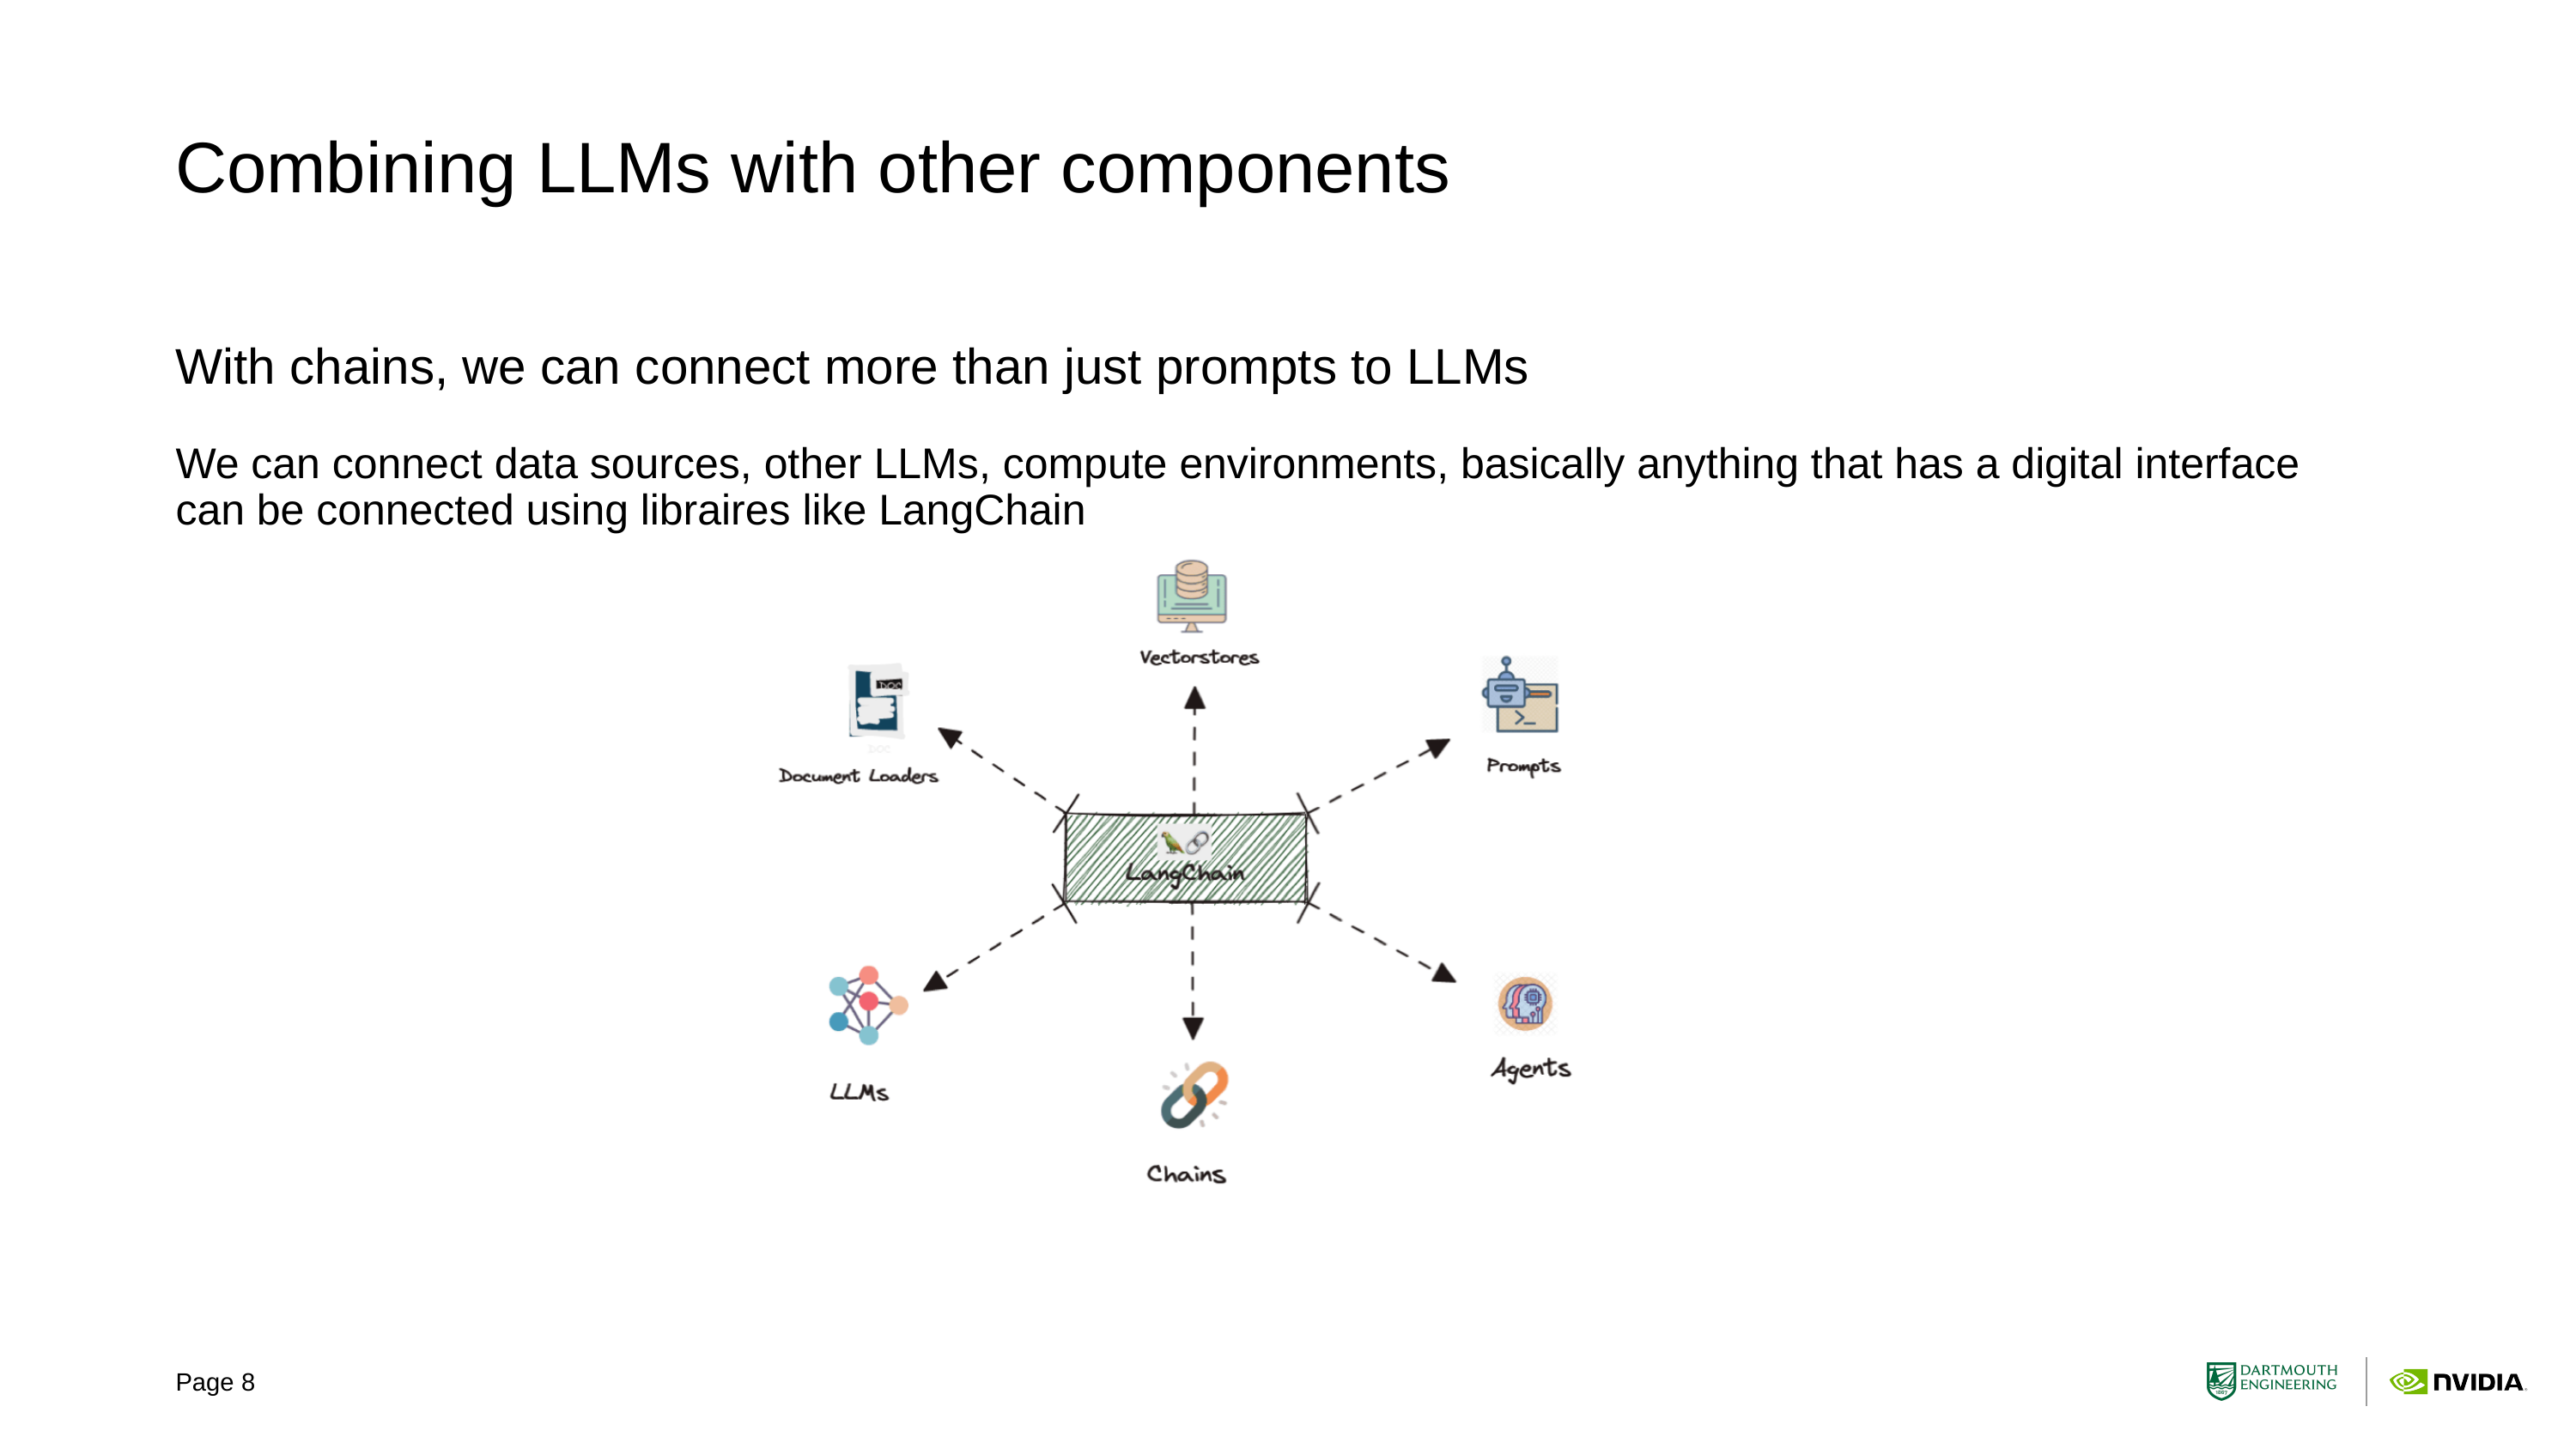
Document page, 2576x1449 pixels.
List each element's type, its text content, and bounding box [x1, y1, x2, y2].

title Combining LLMs with other components [162, 29, 2385, 310]
list With chains, we can connect more than just prompts to LLMs We can connect data sources, other LLMs, compute environments, basically anything that has a digital interface can be connected using libraires like LangChain [162, 335, 2385, 1420]
picture [764, 546, 1610, 1218]
picture [2385, 1352, 2544, 1411]
